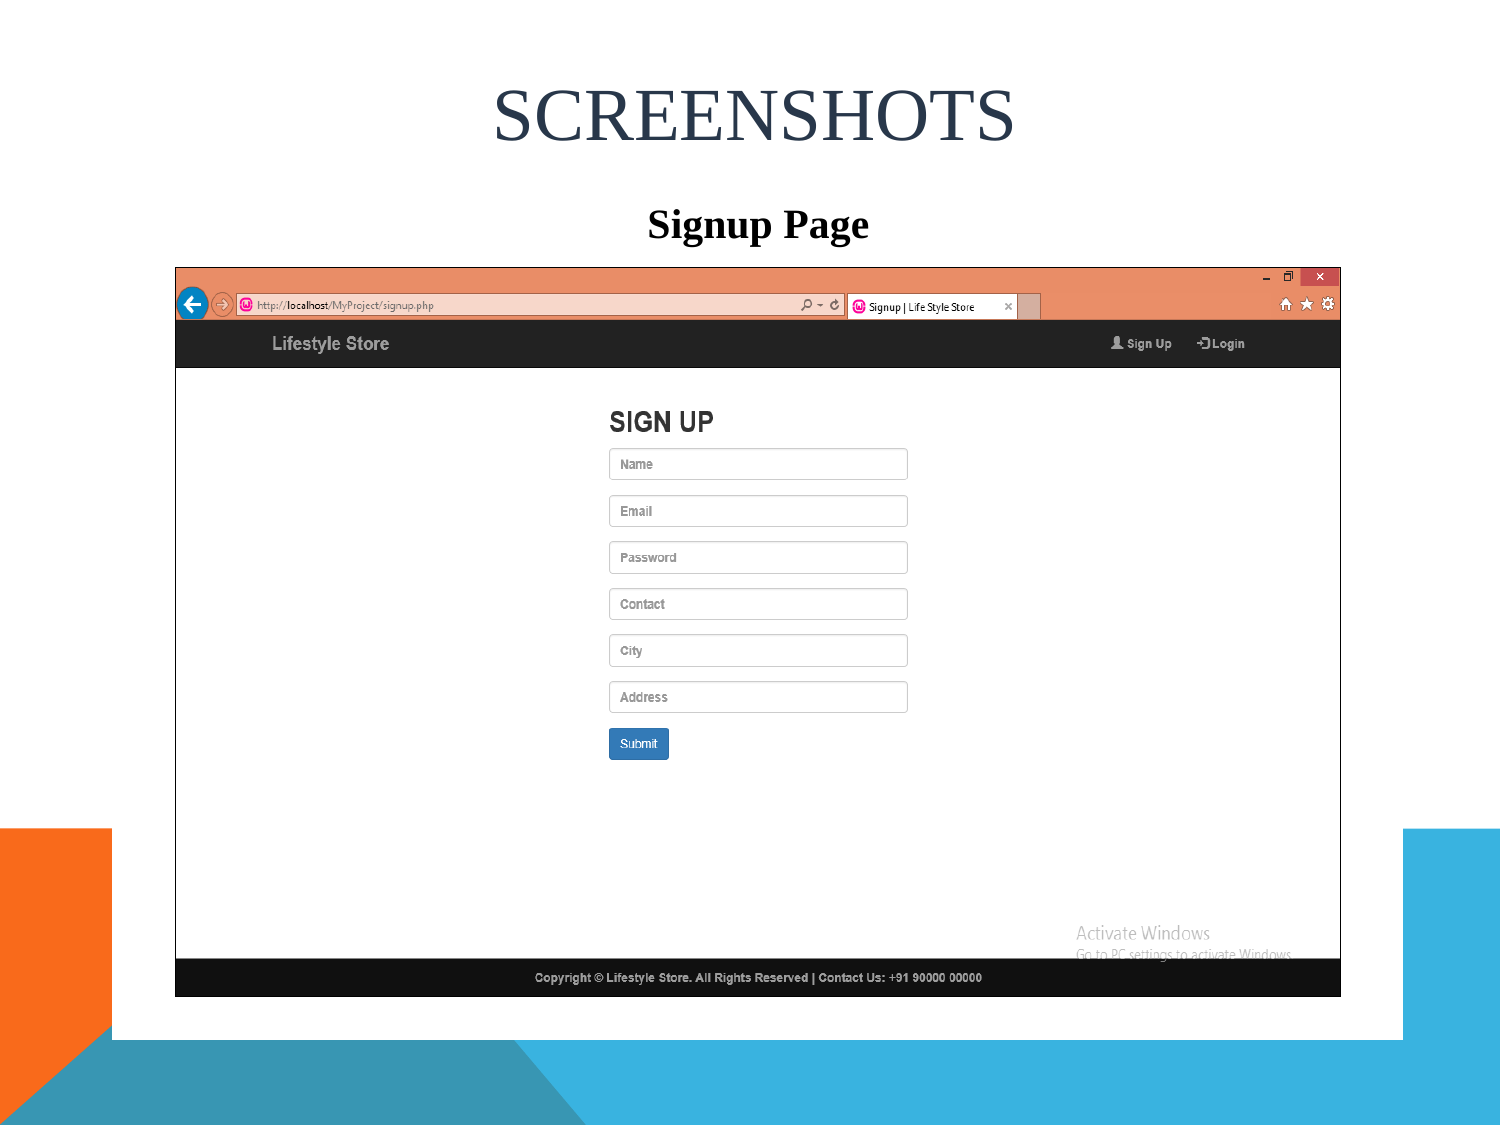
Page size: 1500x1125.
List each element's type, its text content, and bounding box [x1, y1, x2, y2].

title Screenshots [429, 35, 1081, 159]
picture [111, 160, 1403, 1040]
